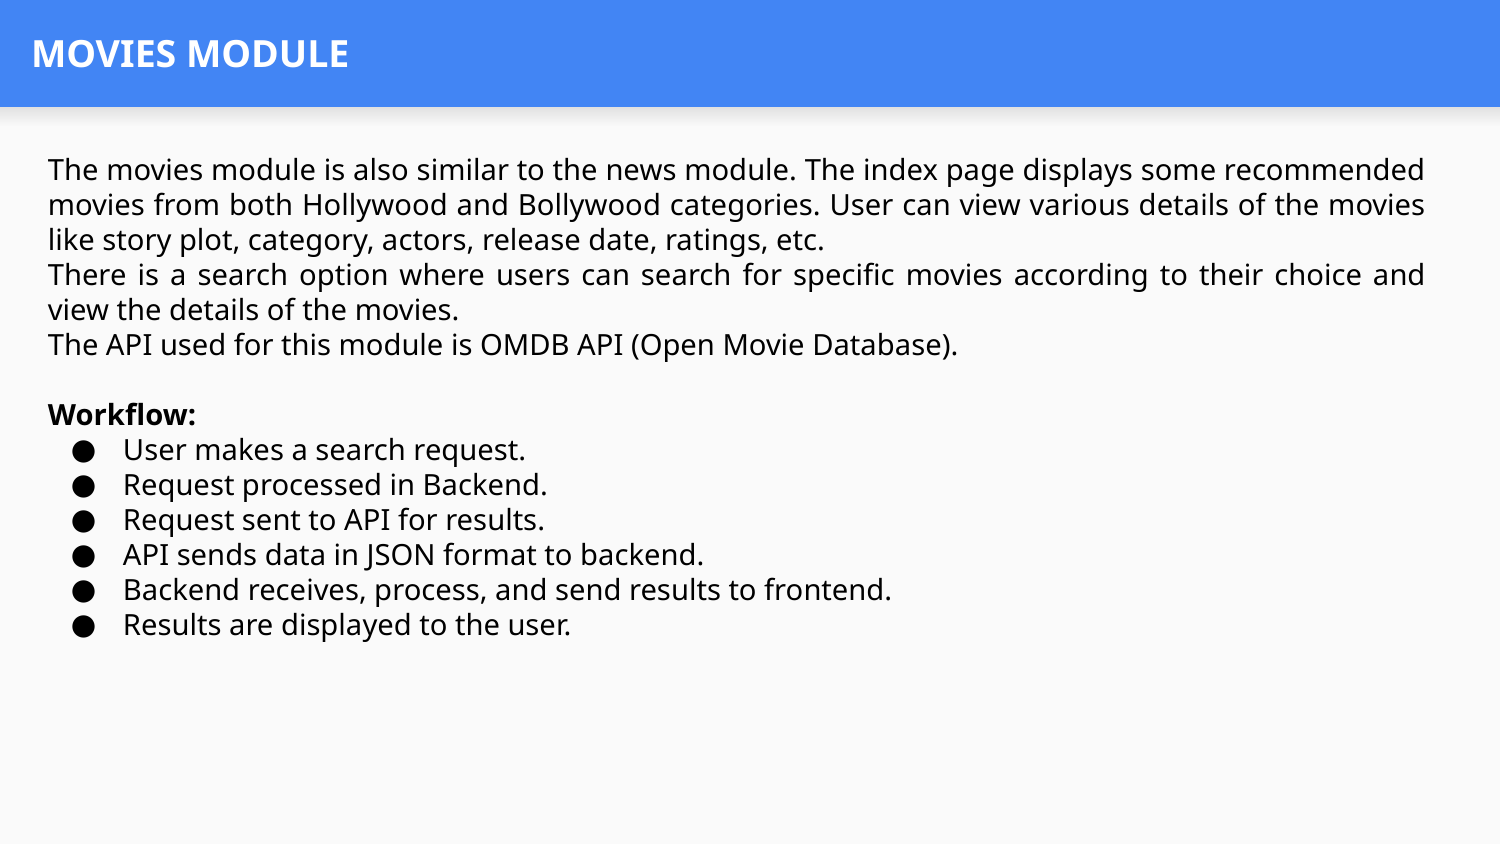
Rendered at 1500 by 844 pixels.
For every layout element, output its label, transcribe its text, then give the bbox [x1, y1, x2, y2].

list The movies module is also similar to the news module. The index page displays some recommended movies from both Hollywood and Bollywood categories. User can view various details of the movies like story plot, category, actors, release date, ratings, etc. There is a search option where users can search for specific movies according to their choice and view the details of the movies. The API used for this module is OMDB API (Open Movie Database). Workflow: User makes a search request. Request processed in Backend. Request sent to API for results. API sends data in JSON format to backend. Backend receives, process, and send results to frontend. Results are displayed to the user. [32, 136, 1442, 797]
title MOVIES MODULE [16, 2, 1464, 102]
